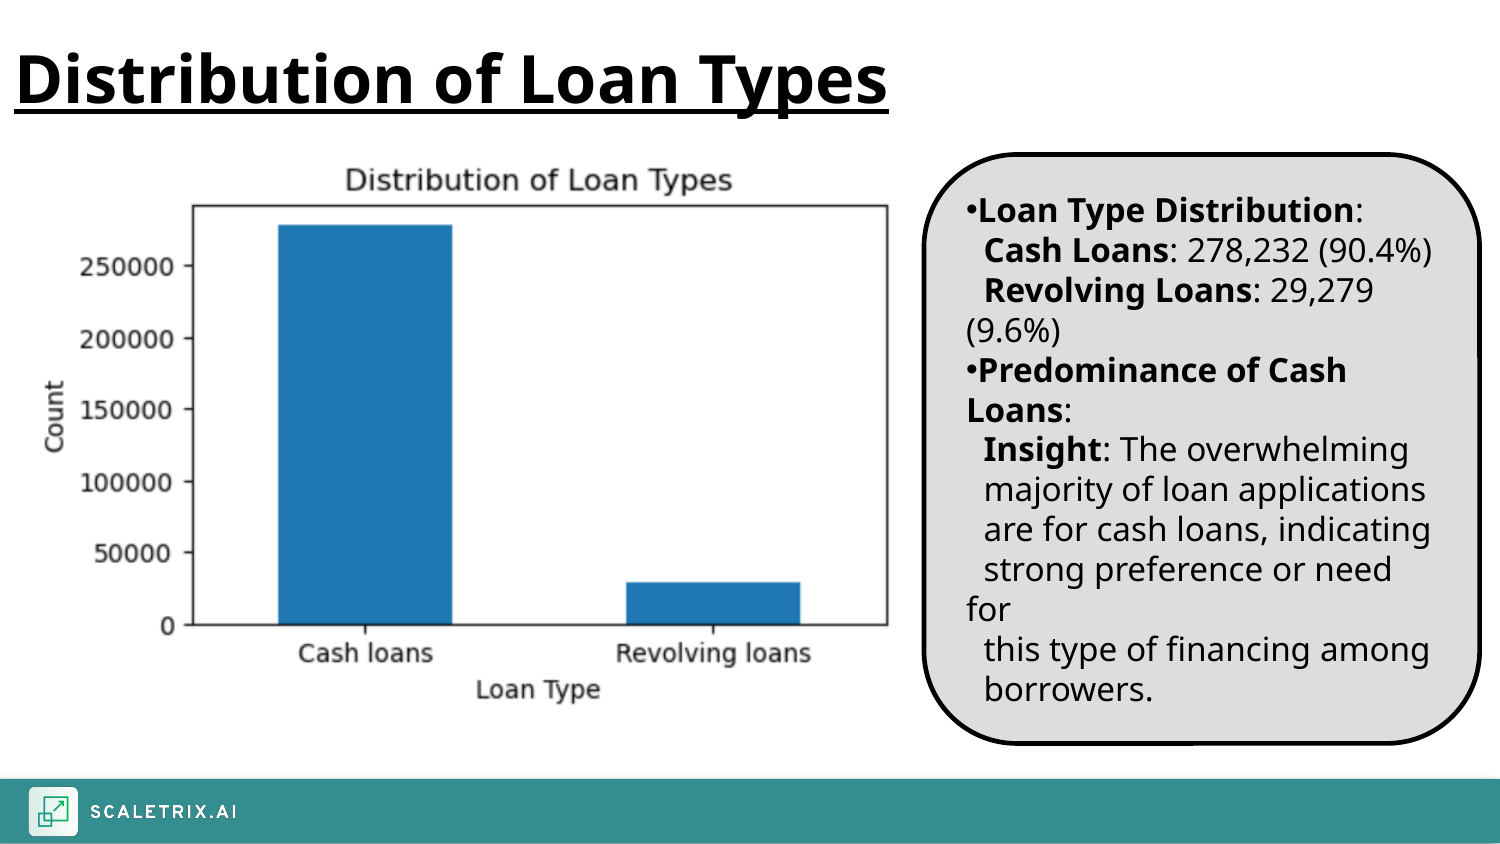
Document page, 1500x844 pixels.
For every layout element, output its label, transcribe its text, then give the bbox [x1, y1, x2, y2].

picture [29, 153, 902, 713]
title Distribution of Loan Types [0, 0, 1022, 155]
text_box Loan Type Distribution: Cash Loans: 278,232 (90.4%) Revolving Loans: 29,279 (9.6%) Predominance of Cash Loans: Insight: The overwhelming majority of loan applications are for cash loans, indicating strong preference or need for this type of financing among borrowers. [923, 154, 1480, 744]
picture [0, 783, 266, 844]
